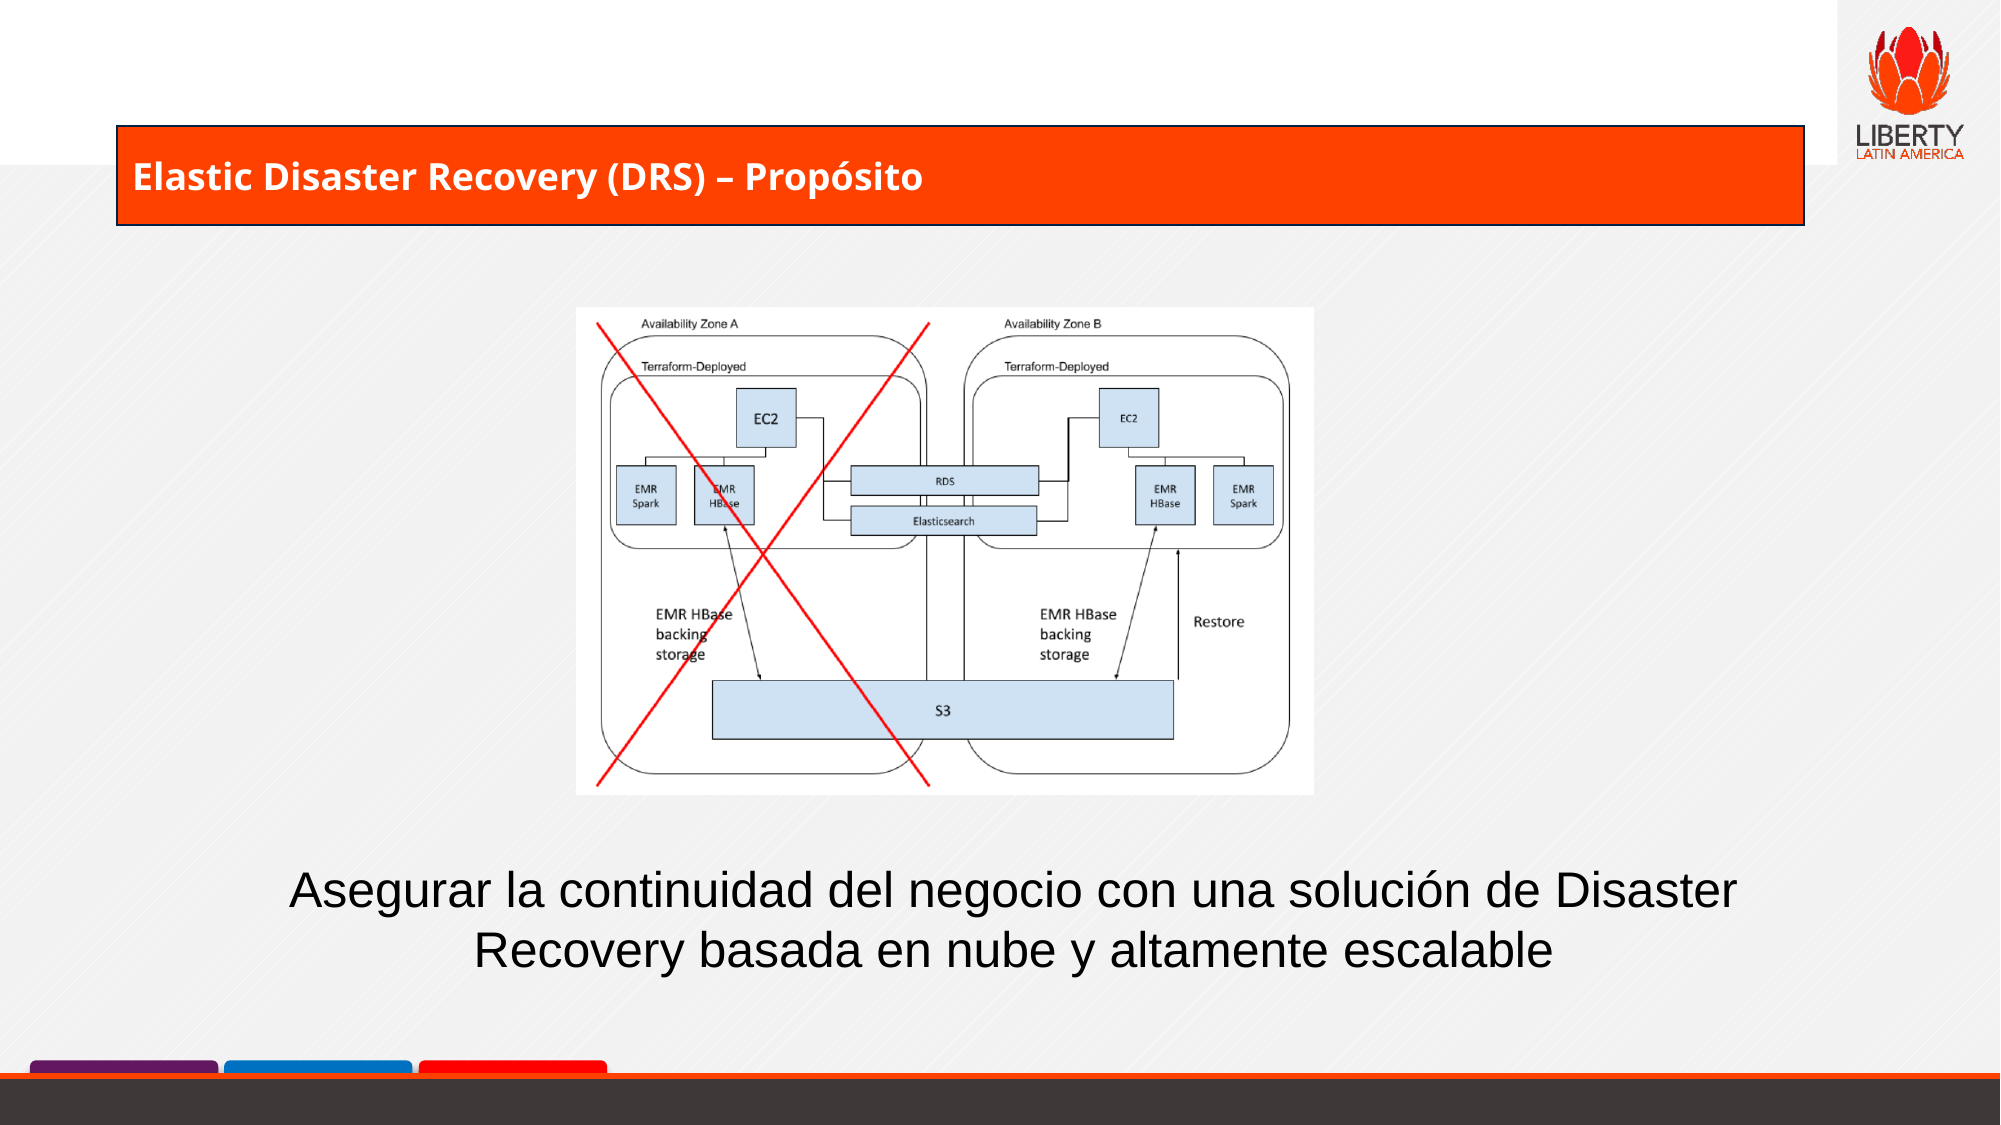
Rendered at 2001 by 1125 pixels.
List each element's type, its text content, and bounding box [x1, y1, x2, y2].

picture [1854, 25, 1967, 161]
text_box Asegurar la continuidad del negocio con una solución de Disaster Recovery basada en nube y altamente escalable [236, 857, 1792, 978]
picture [576, 307, 1314, 795]
text_box Elastic Disaster Recovery (DRS) – Propósito [116, 125, 1805, 226]
